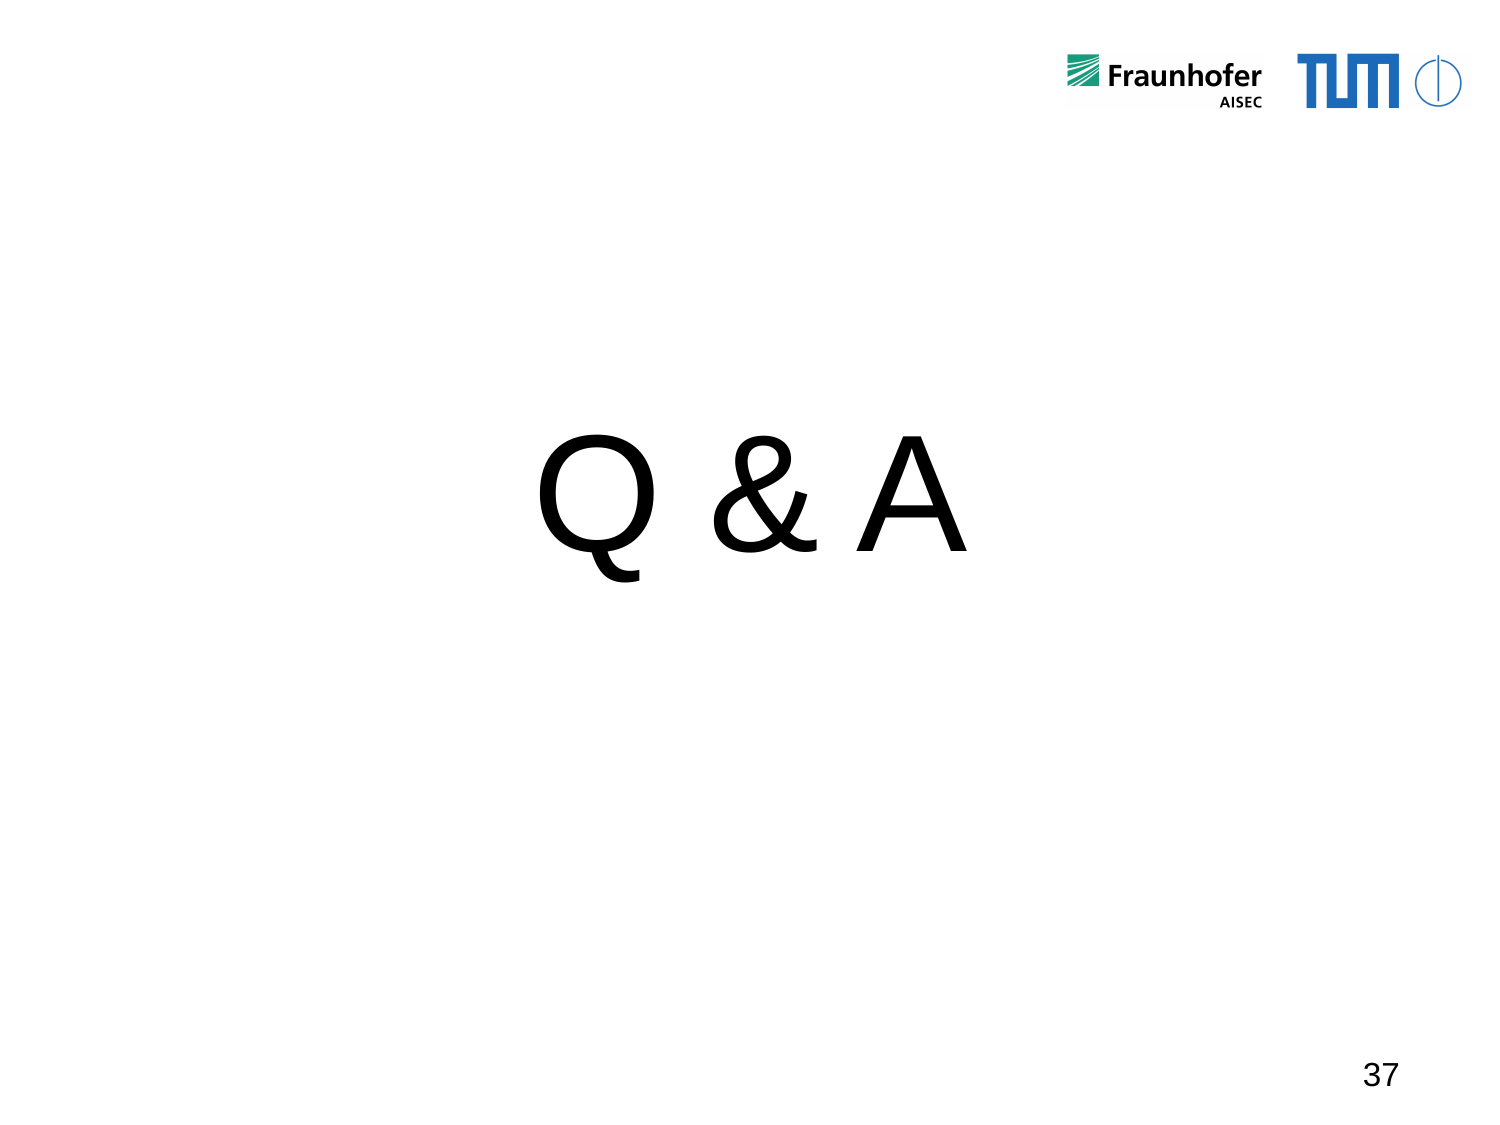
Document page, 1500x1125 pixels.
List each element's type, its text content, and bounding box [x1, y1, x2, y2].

title Q & A [52, 517, 1449, 608]
picture [1296, 53, 1472, 109]
text_box 37 [1362, 1047, 1500, 1094]
picture [1066, 53, 1263, 109]
